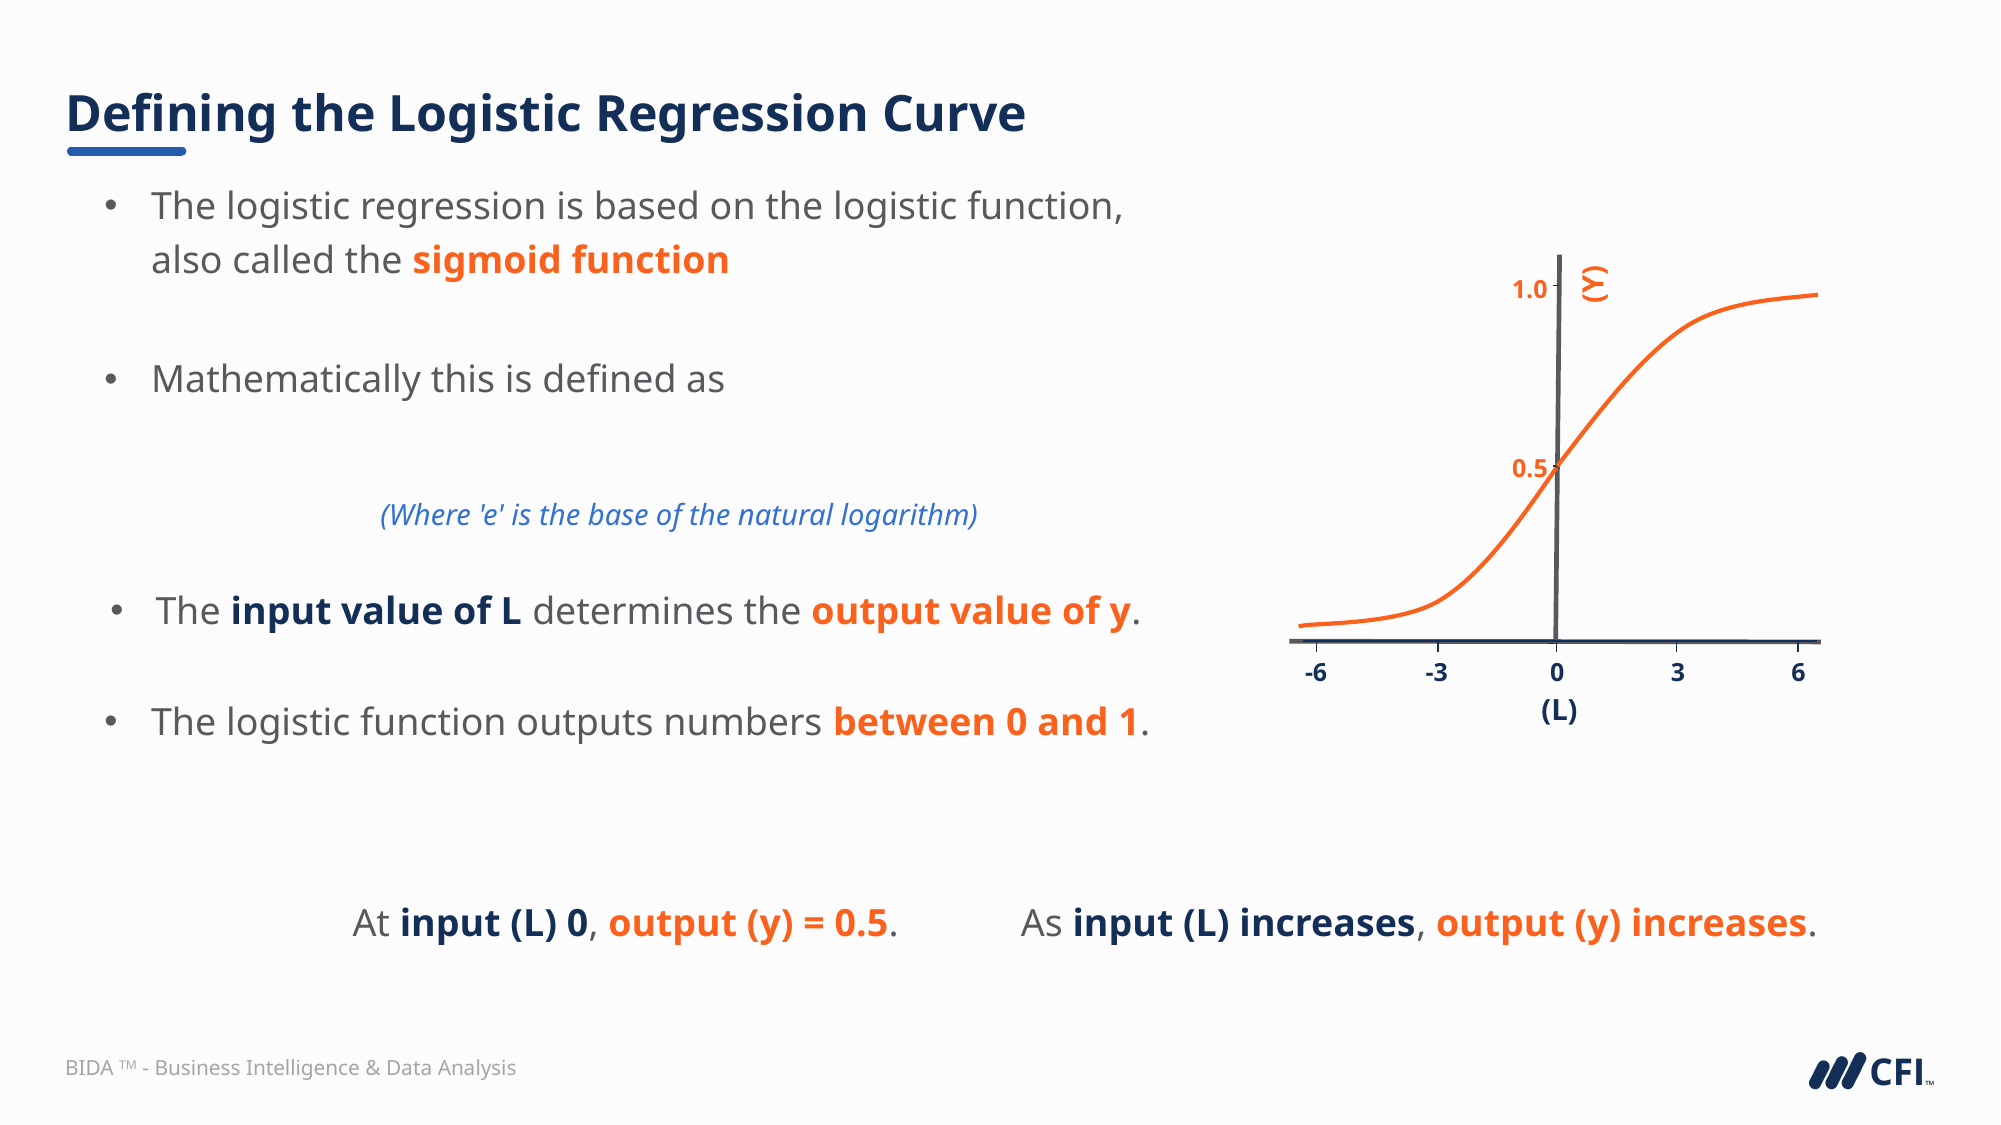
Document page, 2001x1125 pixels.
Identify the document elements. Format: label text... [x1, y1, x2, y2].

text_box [1276, 151, 1838, 735]
text_box At input (L) 0, output (y) = 0.5. [337, 891, 994, 952]
title Defining the Logistic Regression Curve [50, 57, 1949, 173]
picture [1809, 1050, 1934, 1091]
text_box As input (L) increases, output (y) increases. [1006, 891, 1975, 952]
